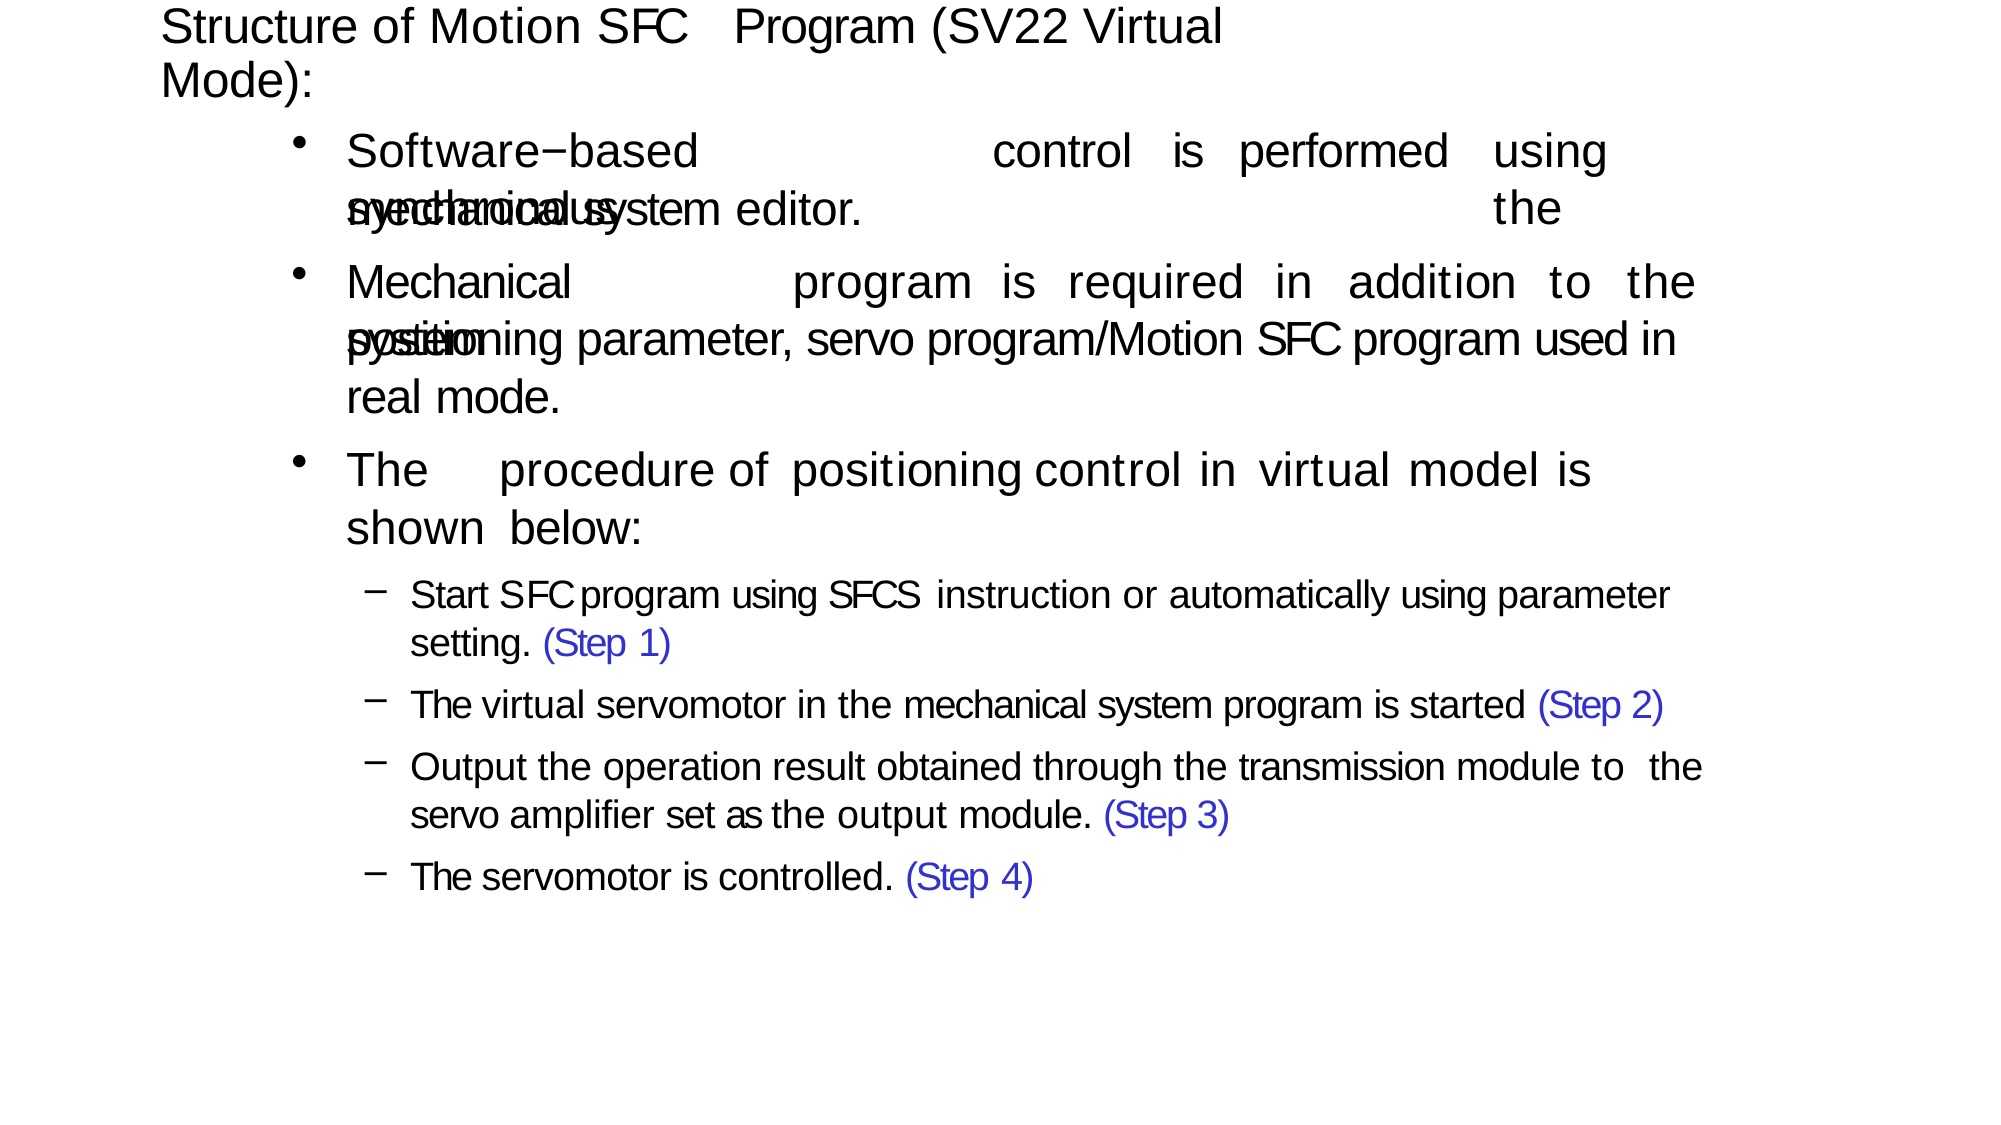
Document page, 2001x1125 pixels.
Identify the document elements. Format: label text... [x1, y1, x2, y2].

text_box positioning parameter, servo program/Motion S F C program used in real mode. The procedure of positioning control in virtual model is shown below: Start S F C program using S F C S instruction or automatically using parameter setting. (Step 1) The virtual servomotor in the mechanical system program is started (Step 2) Output the operation result obtained through the transmission module to the servo amplifier set as the output module. (Step 3) The servomotor is controlled. (Step 4) [289, 306, 1706, 899]
text_box control is performed [990, 117, 1459, 178]
text_box mechanical system editor. [345, 175, 876, 235]
text_box Software−based synchronous [289, 117, 958, 235]
text_box using the [1491, 117, 1705, 235]
title Structure of Motion SFC Program (SV22 Virtual Mode): [158, 0, 1359, 149]
text_box Mechanical system [289, 248, 759, 306]
text_box program is required in addition to the [790, 248, 1705, 306]
